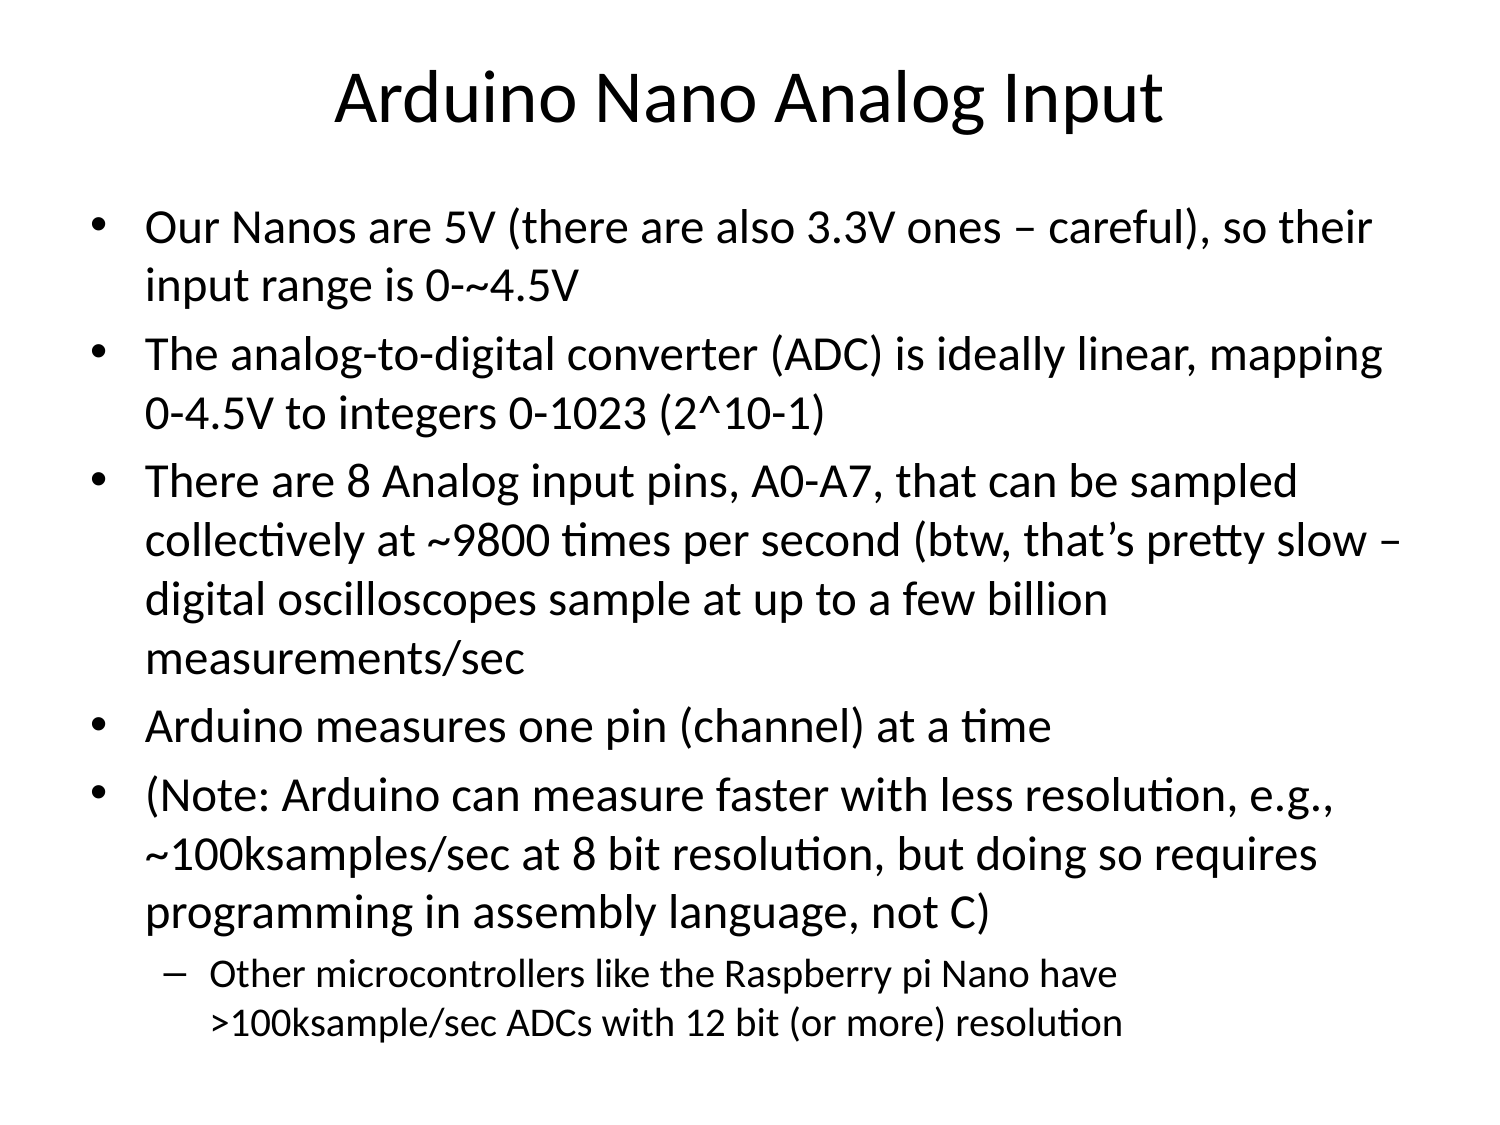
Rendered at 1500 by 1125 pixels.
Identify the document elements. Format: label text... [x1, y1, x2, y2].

title Arduino Nano Analog Input [75, 0, 1425, 186]
list Our Nanos are 5V (there are also 3.3V ones – careful), so their input range is 0-~4.5V The analog-to-digital converter (ADC) is ideally linear, mapping 0-4.5V to integers 0-1023 (2^10-1) There are 8 Analog input pins, A0-A7, that can be sampled collectively at ~9800 times per second (btw, that’s pretty slow – digital oscilloscopes sample at up to a few billion measurements/sec Arduino measures one pin (channel) at a time (Note: Arduino can measure faster with less resolution, e.g., ~100ksamples/sec at 8 bit resolution, but doing so requires programming in assembly language, not C) Other microcontrollers like the Raspberry pi Nano have >100ksample/sec ADCs with 12 bit (or more) resolution [75, 186, 1425, 1055]
